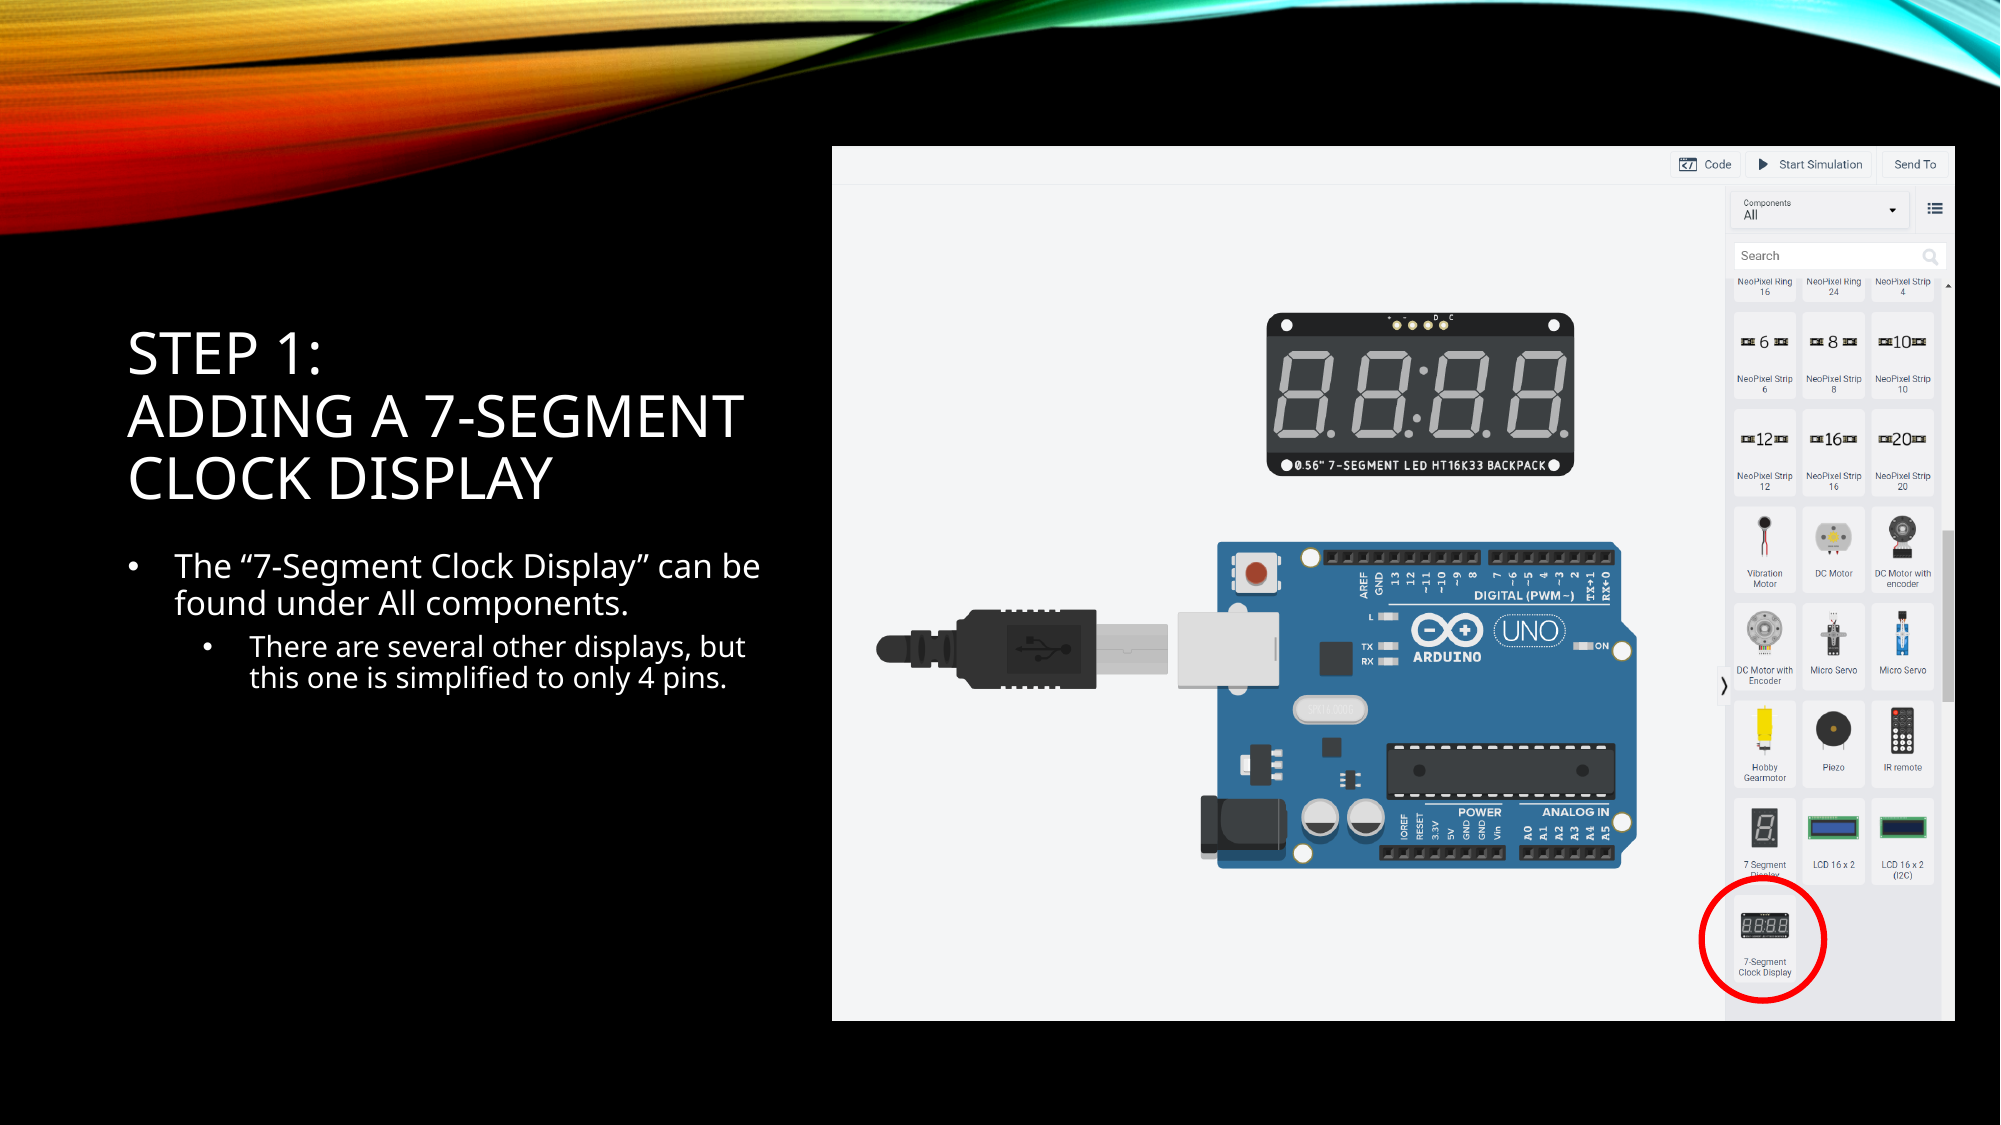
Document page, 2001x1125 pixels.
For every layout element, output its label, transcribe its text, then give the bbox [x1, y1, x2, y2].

list The “7-Segment Clock Display” can be found under All components. There are several other displays, but this one is simplified to only 4 pins. [112, 542, 788, 1021]
title Step 1: Adding a 7-Segment clock Display [112, 249, 788, 520]
picture [0, 0, 2000, 237]
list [832, 146, 1955, 1021]
